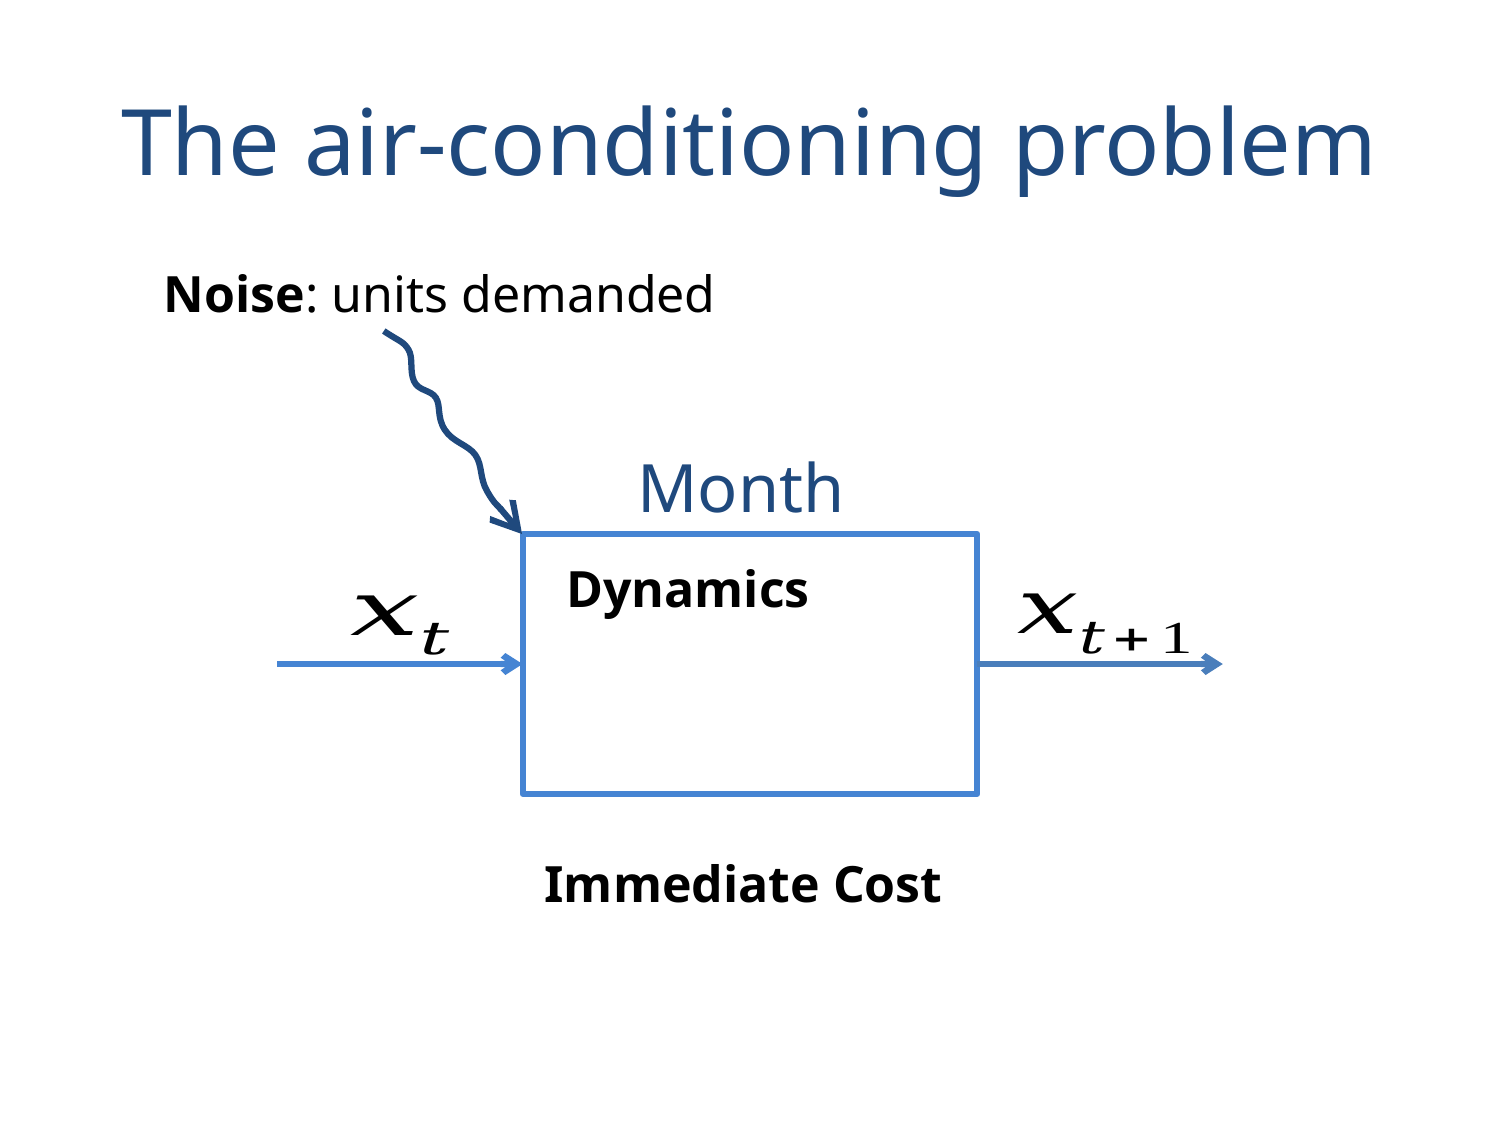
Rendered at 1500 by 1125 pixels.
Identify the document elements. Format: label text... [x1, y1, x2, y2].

title The air-conditioning problem [75, 45, 1425, 233]
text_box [276, 330, 1224, 795]
